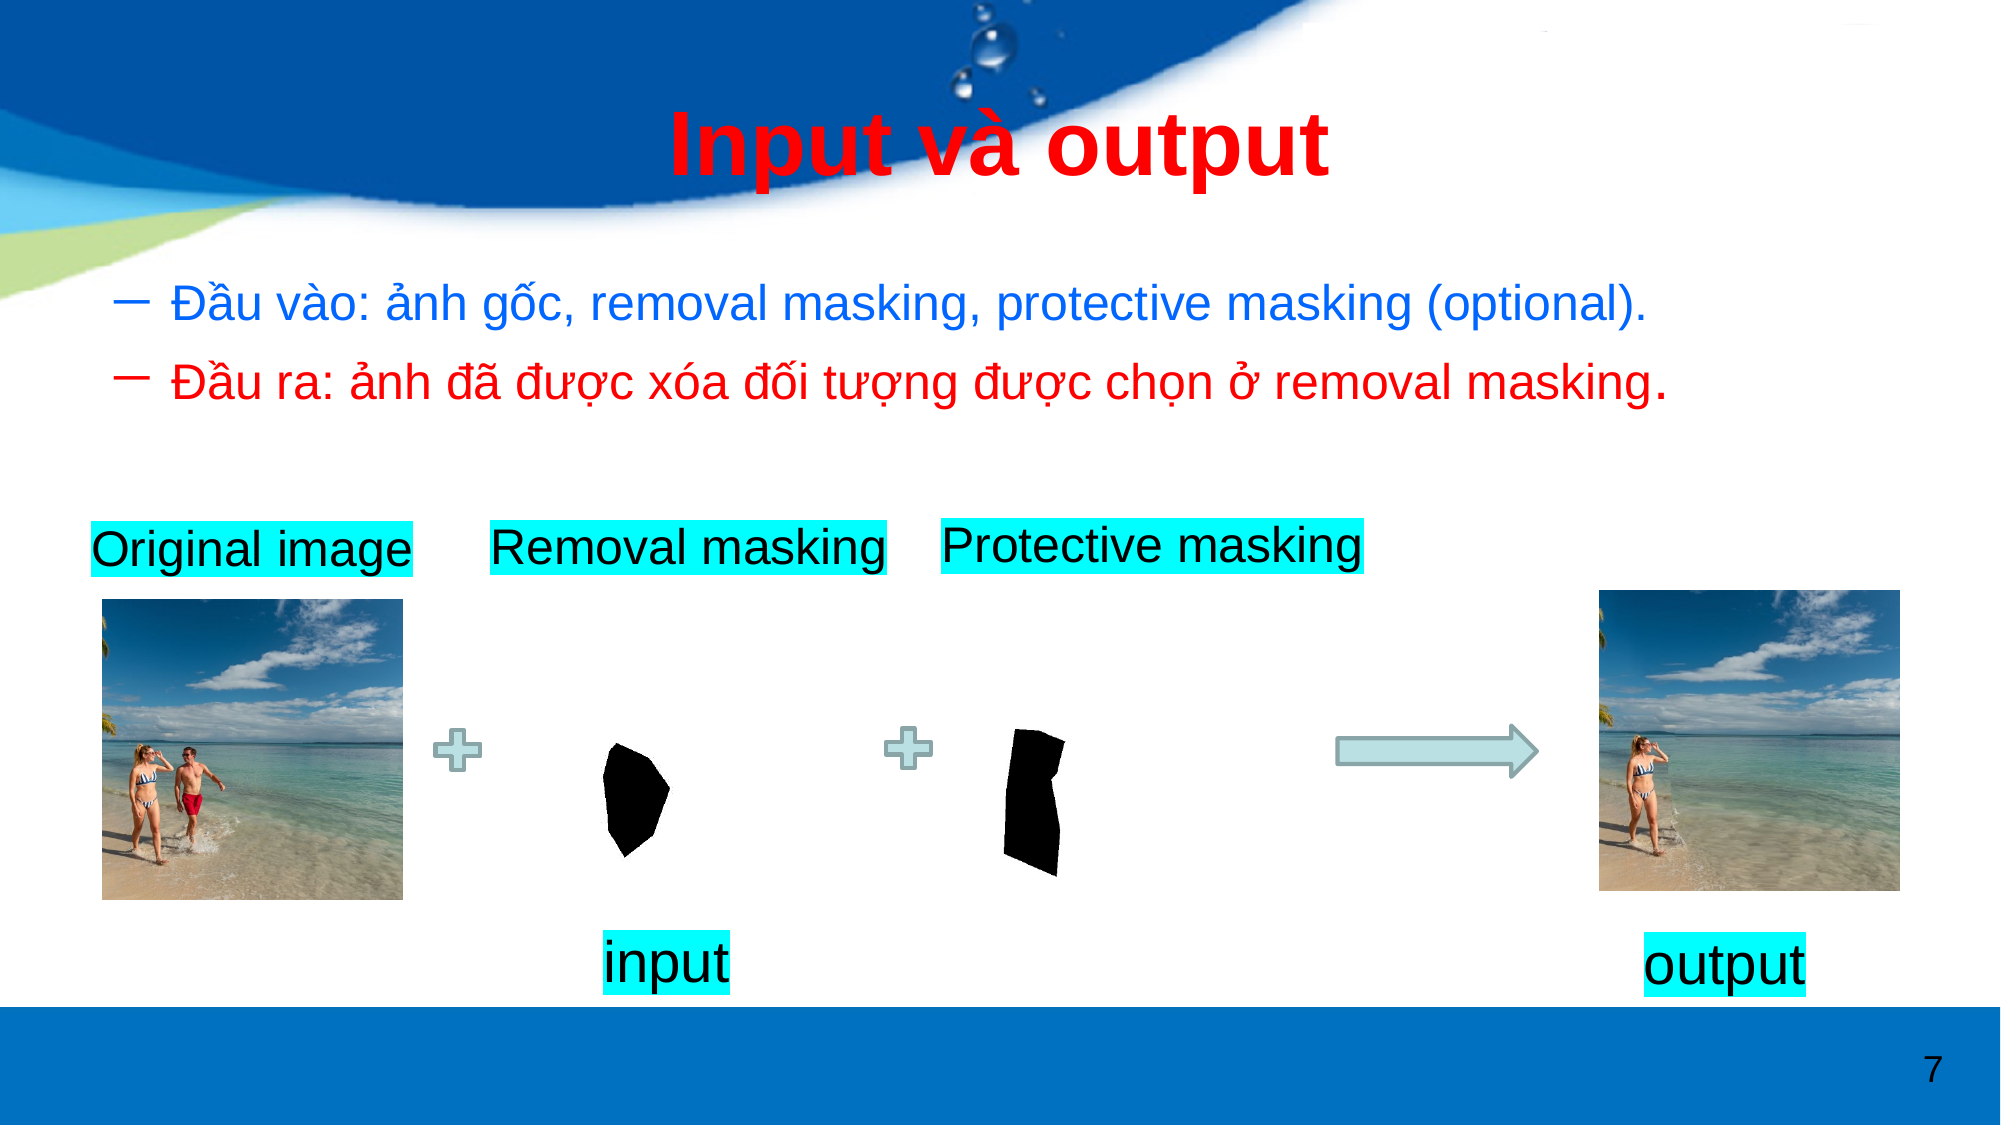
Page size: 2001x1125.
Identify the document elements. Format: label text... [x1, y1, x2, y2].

text_box input [588, 916, 745, 1002]
text_box [433, 728, 482, 772]
text_box [1335, 723, 1540, 779]
list Đầu vào: ảnh gốc, removal masking, protective masking (optional). Đầu ra: ảnh đã được xóa đối tượng được chọn ở removal masking. [99, 262, 1900, 1005]
text_box Original image [76, 509, 429, 584]
picture [0, 0, 2001, 1125]
text_box Removal masking [475, 507, 903, 583]
text_box [884, 726, 933, 770]
text_box output [1628, 919, 1822, 1004]
title Input và output [99, 45, 1900, 233]
text_box Protective masking [926, 505, 1379, 581]
